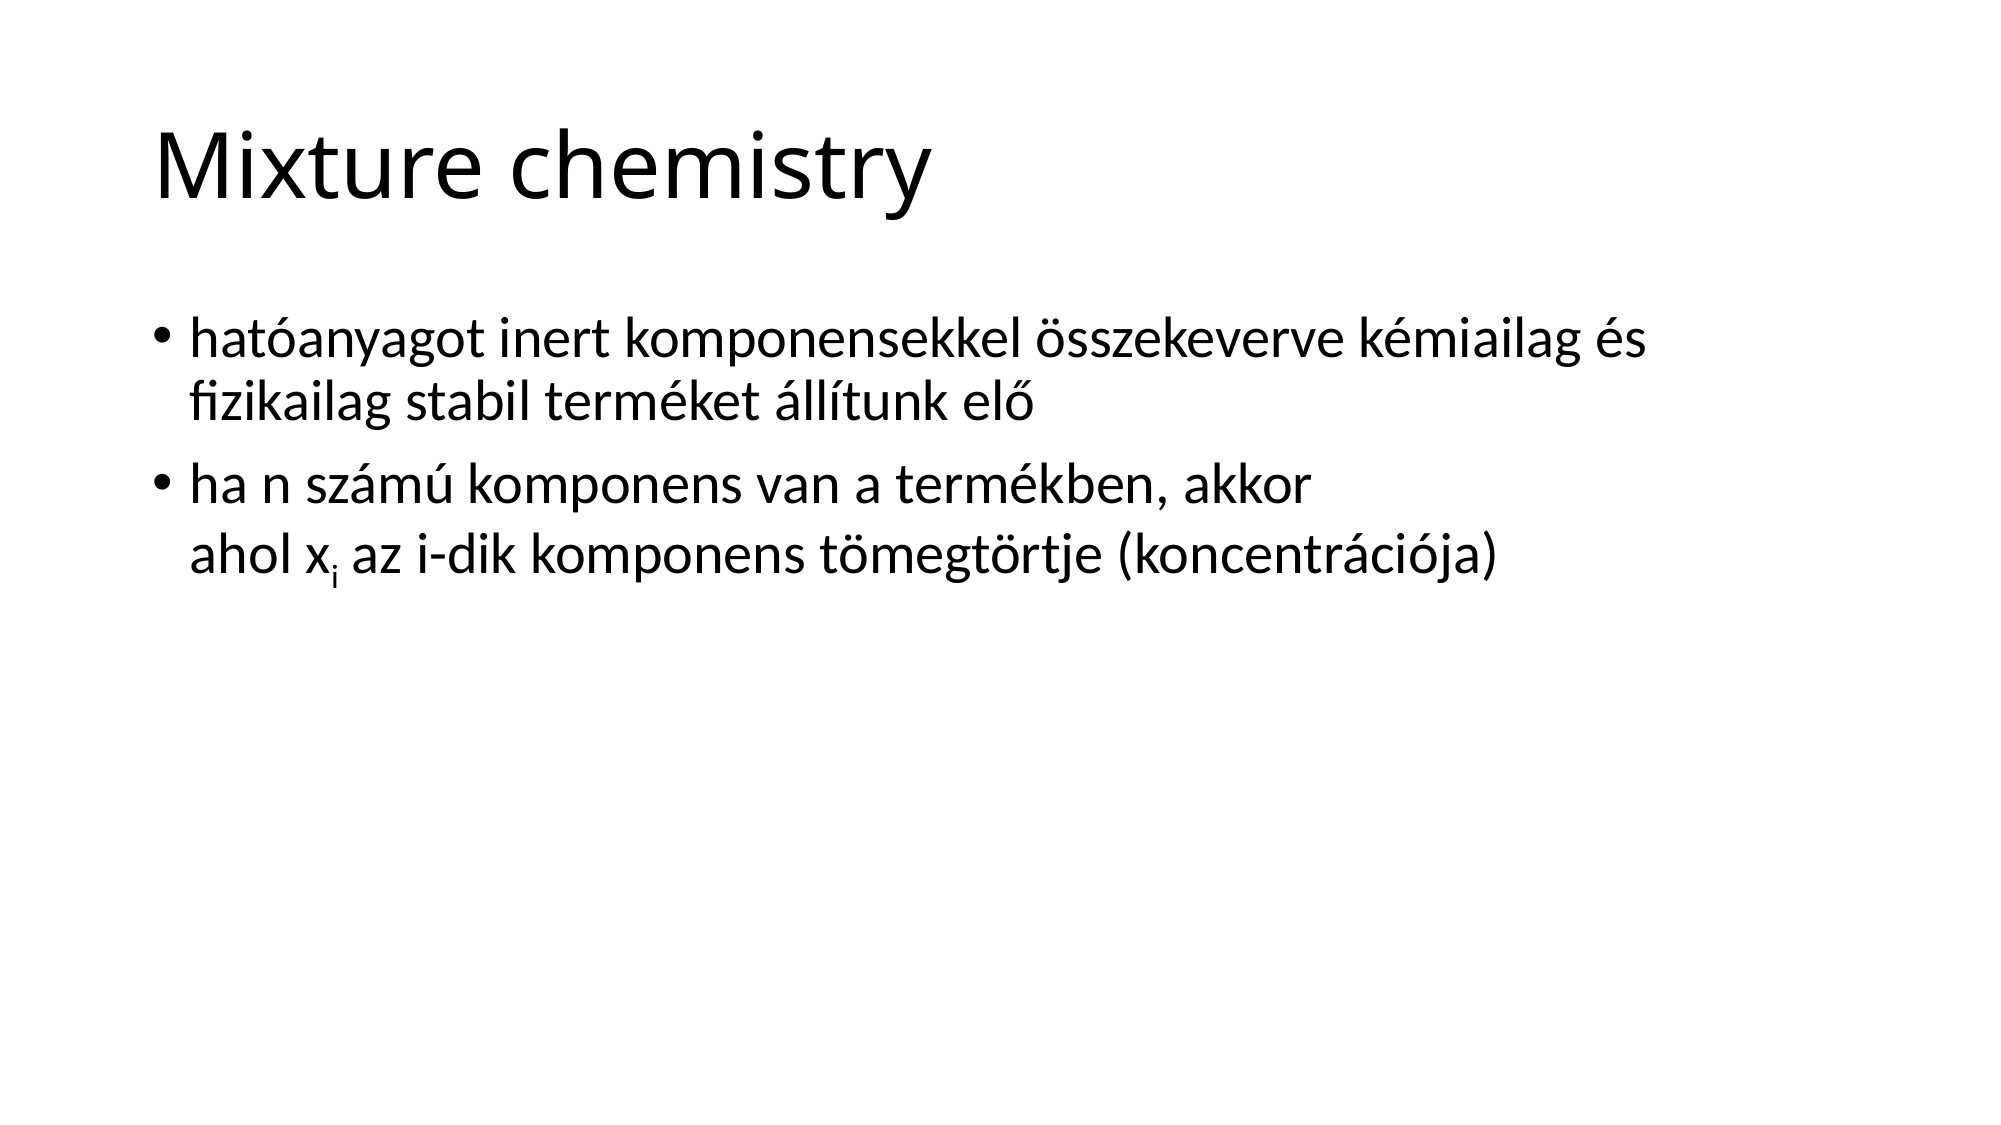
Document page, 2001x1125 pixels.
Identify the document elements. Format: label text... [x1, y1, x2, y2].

title Mixture chemistry [137, 59, 1863, 278]
